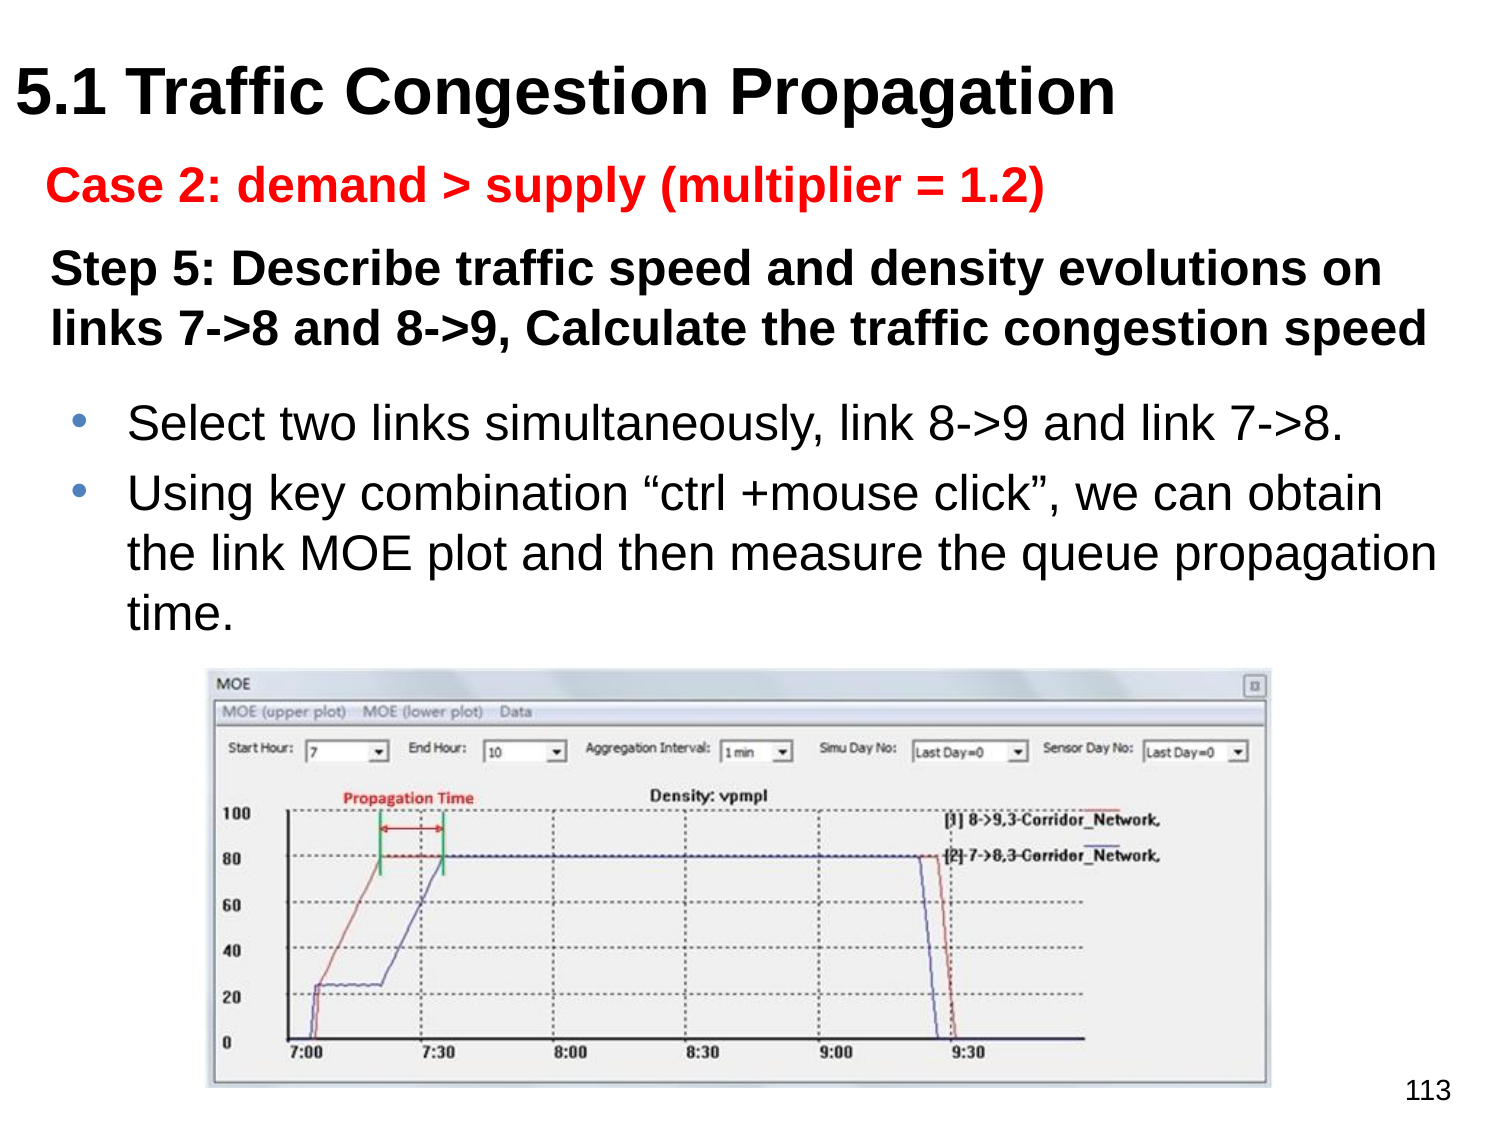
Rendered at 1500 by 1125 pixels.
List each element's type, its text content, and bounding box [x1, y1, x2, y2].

text_box Step 5: Describe traffic speed and density evolutions on links 7->8 and 8->9, Calculate the traffic congestion speed [35, 202, 1459, 388]
picture [202, 667, 1273, 1088]
text_box Case 2: demand > supply (multiplier = 1.2) [29, 112, 1386, 252]
list Select two links simultaneously, link 8->9 and link 7->8. Using key combination “ctrl +mouse click”, we can obtain the link MOE plot and then measure the queue propagation time. [55, 383, 1459, 728]
text_box 5.1 Traffic Congestion Propagation [0, 4, 1500, 172]
text_box 113 [1390, 1063, 1482, 1124]
